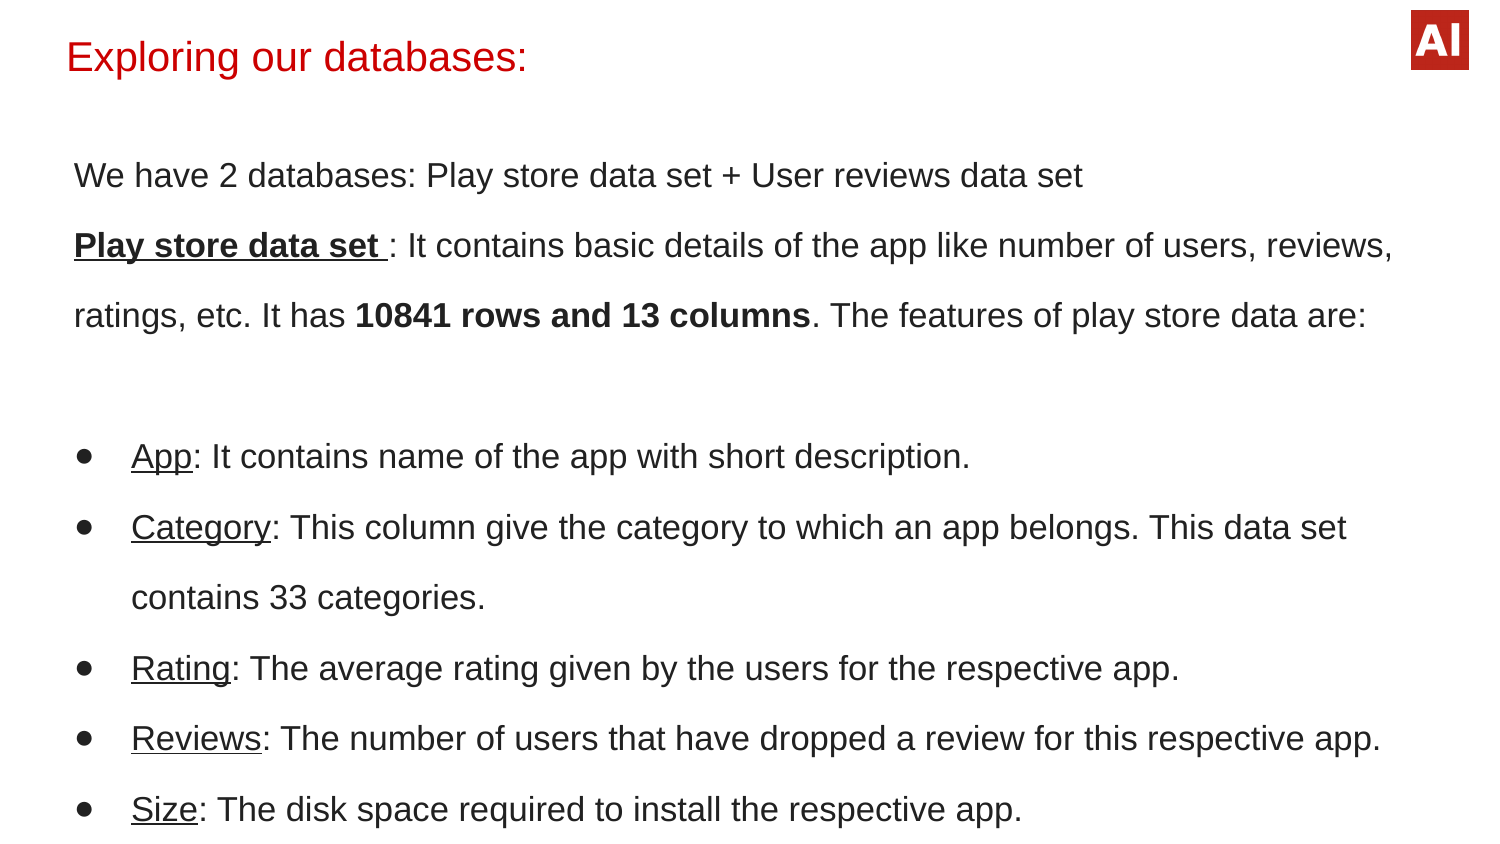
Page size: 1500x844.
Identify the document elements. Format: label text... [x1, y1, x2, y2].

picture [1411, 10, 1469, 70]
list We have 2 databases: Play store data set + User reviews data set Play store data set : It contains basic details of the app like number of users, reviews, ratings, etc. It has 10841 rows and 13 columns. The features of play store data are: App: It contains name of the app with short description. Category: This column give the category to which an app belongs. This data set contains 33 categories. Rating: The average rating given by the users for the respective app. Reviews: The number of users that have dropped a review for this respective app. Size: The disk space required to install the respective app. [39, 108, 1438, 844]
title Exploring our databases: [51, 14, 1449, 109]
